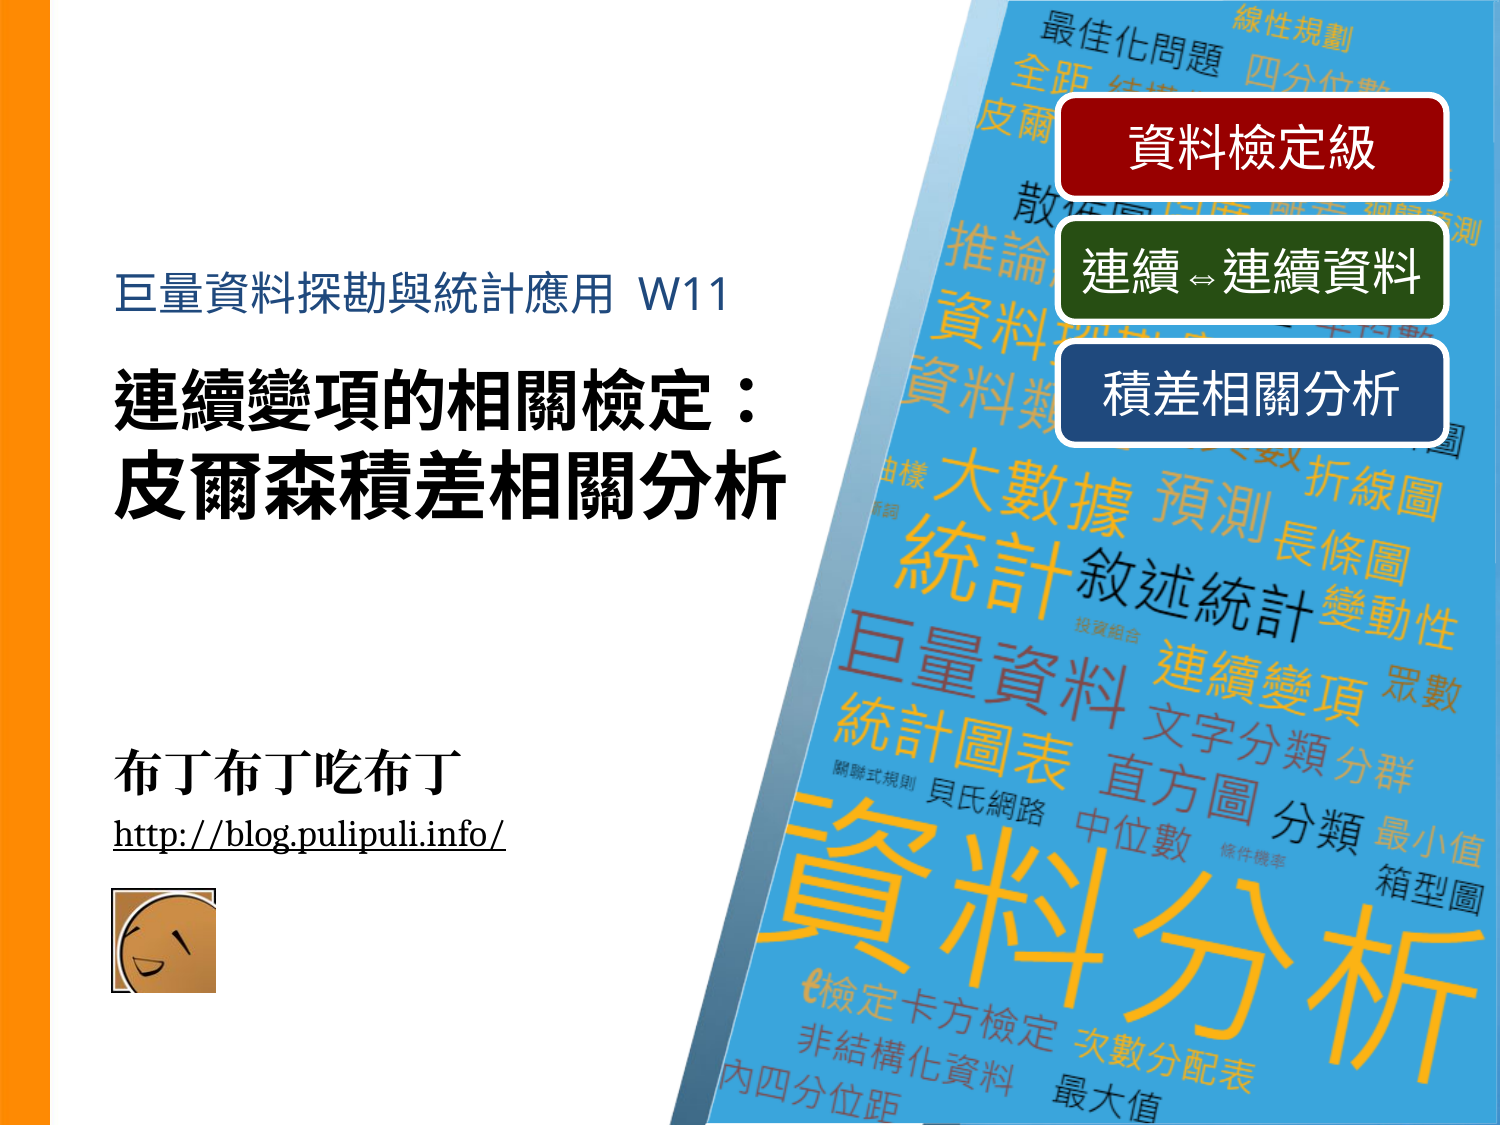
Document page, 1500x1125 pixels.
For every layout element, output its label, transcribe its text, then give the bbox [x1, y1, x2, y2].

text_box 資料檢定級 [1057, 95, 1447, 199]
title 連續變項的相關檢定： 皮爾森積差相關分析 [98, 343, 837, 432]
text_box 連續⇔連續資料 [1057, 218, 1447, 322]
subtitle 布丁布丁吃布丁 http://blog.pulipuli.info/ [98, 717, 776, 899]
picture [0, 0, 1500, 1125]
text_box 積差相關分析 [1057, 340, 1447, 445]
subtitle 巨量資料探勘與統計應用 W11 [98, 241, 996, 318]
